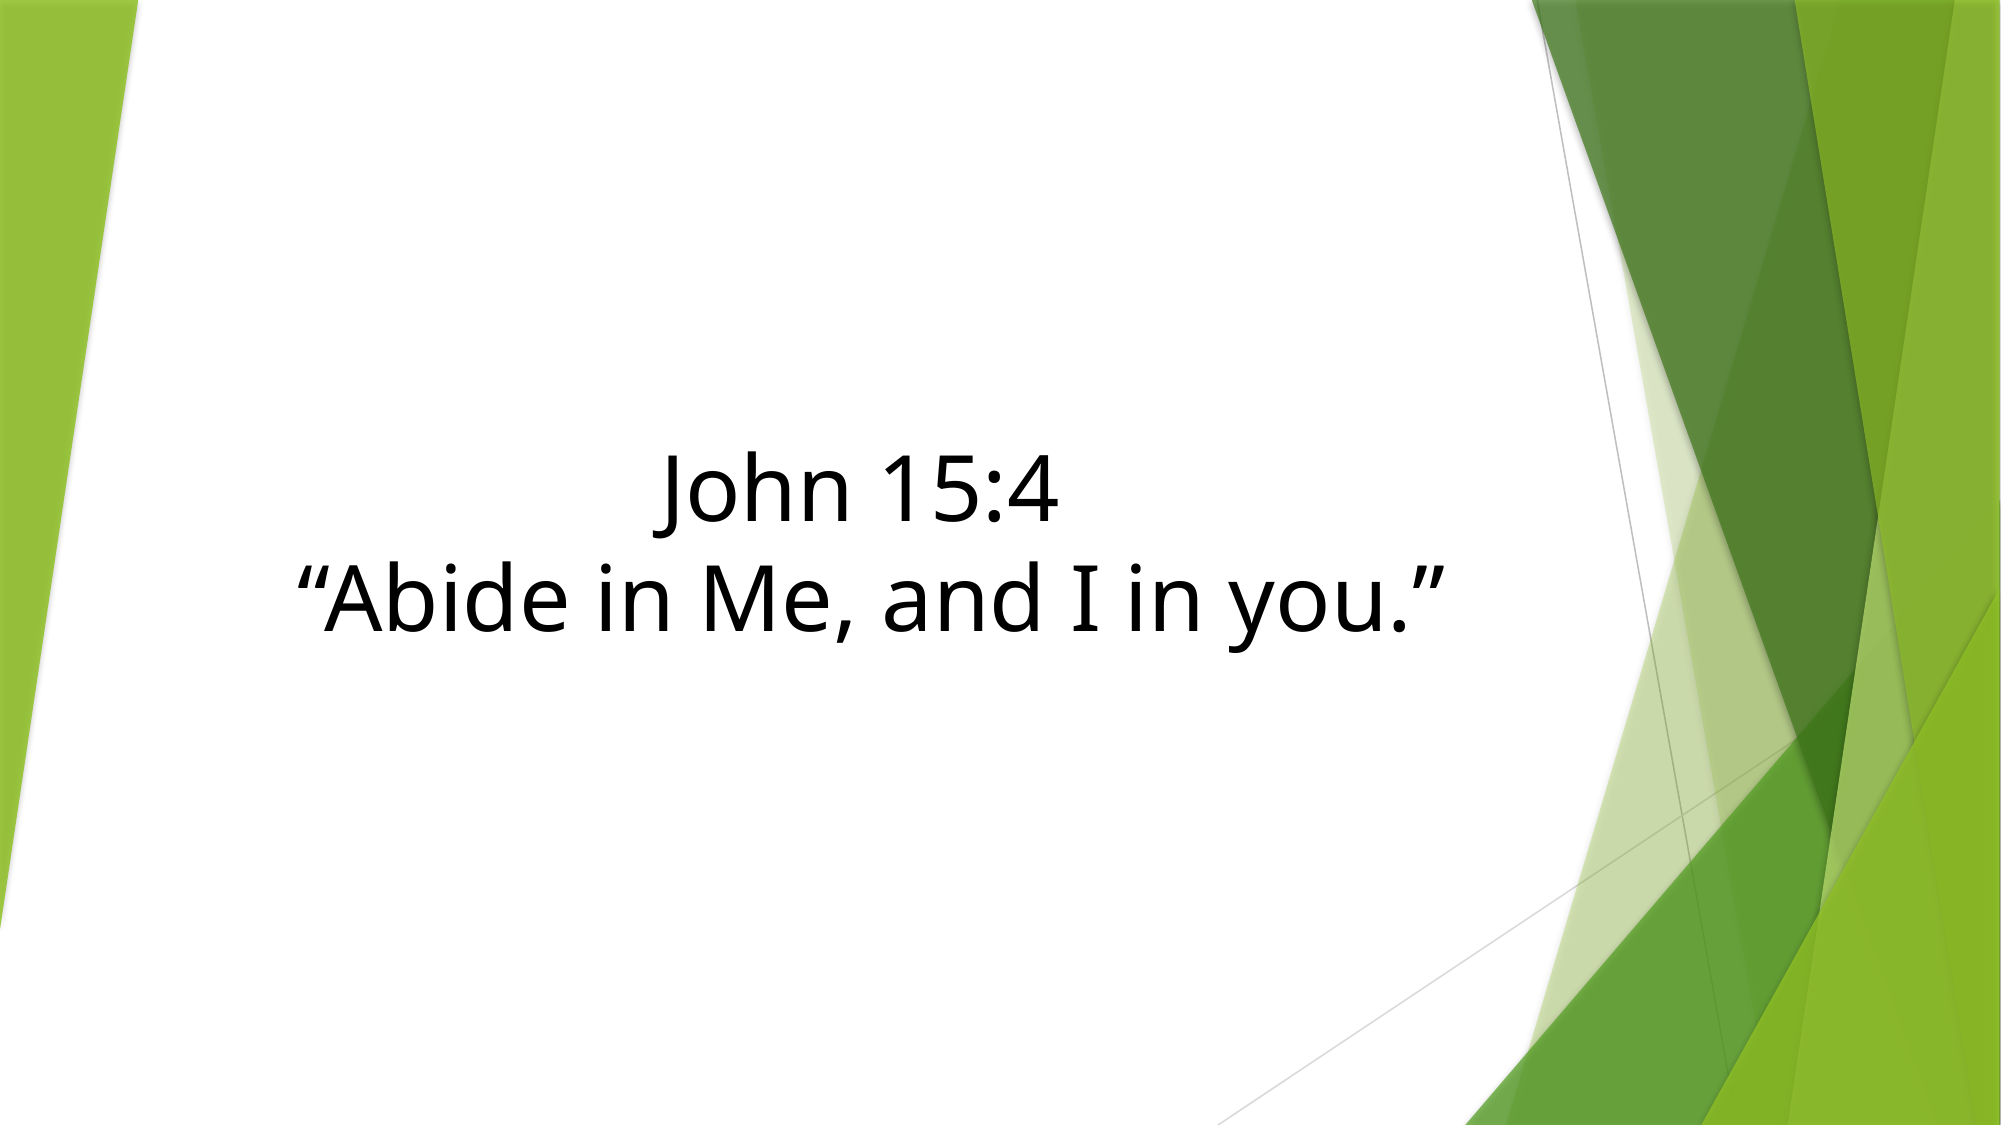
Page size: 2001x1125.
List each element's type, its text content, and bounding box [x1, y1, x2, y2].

title John 15:4 “Abide in Me, and I in you.” [85, 155, 1659, 923]
